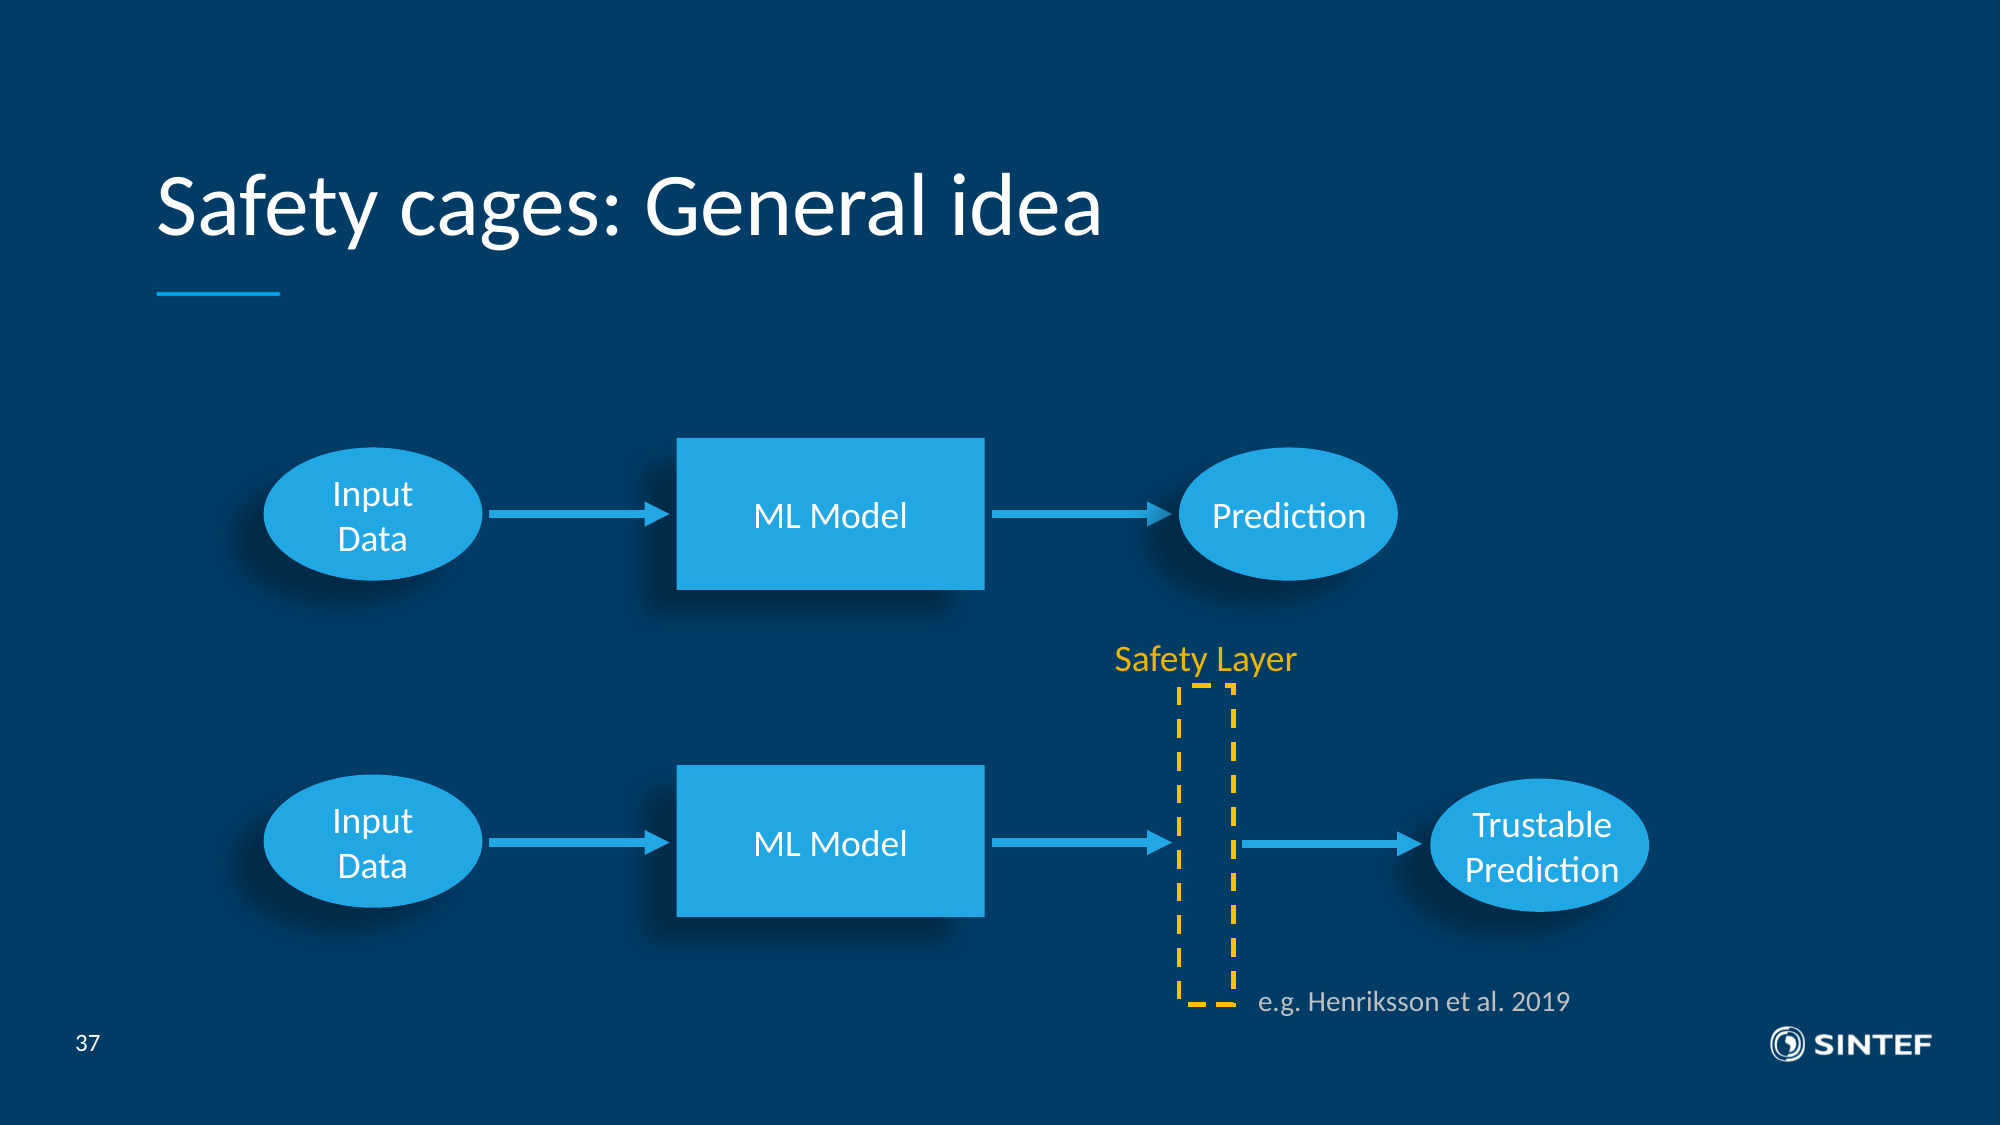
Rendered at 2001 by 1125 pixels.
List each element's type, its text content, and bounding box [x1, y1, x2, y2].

title Safety cages: General idea [156, 145, 1634, 298]
text_box e.g. Henriksson et al. 2019 [1243, 1005, 1586, 1025]
slide_number 37 [75, 1026, 126, 1057]
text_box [263, 626, 1650, 1005]
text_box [263, 437, 1398, 590]
picture [1770, 1026, 1932, 1062]
